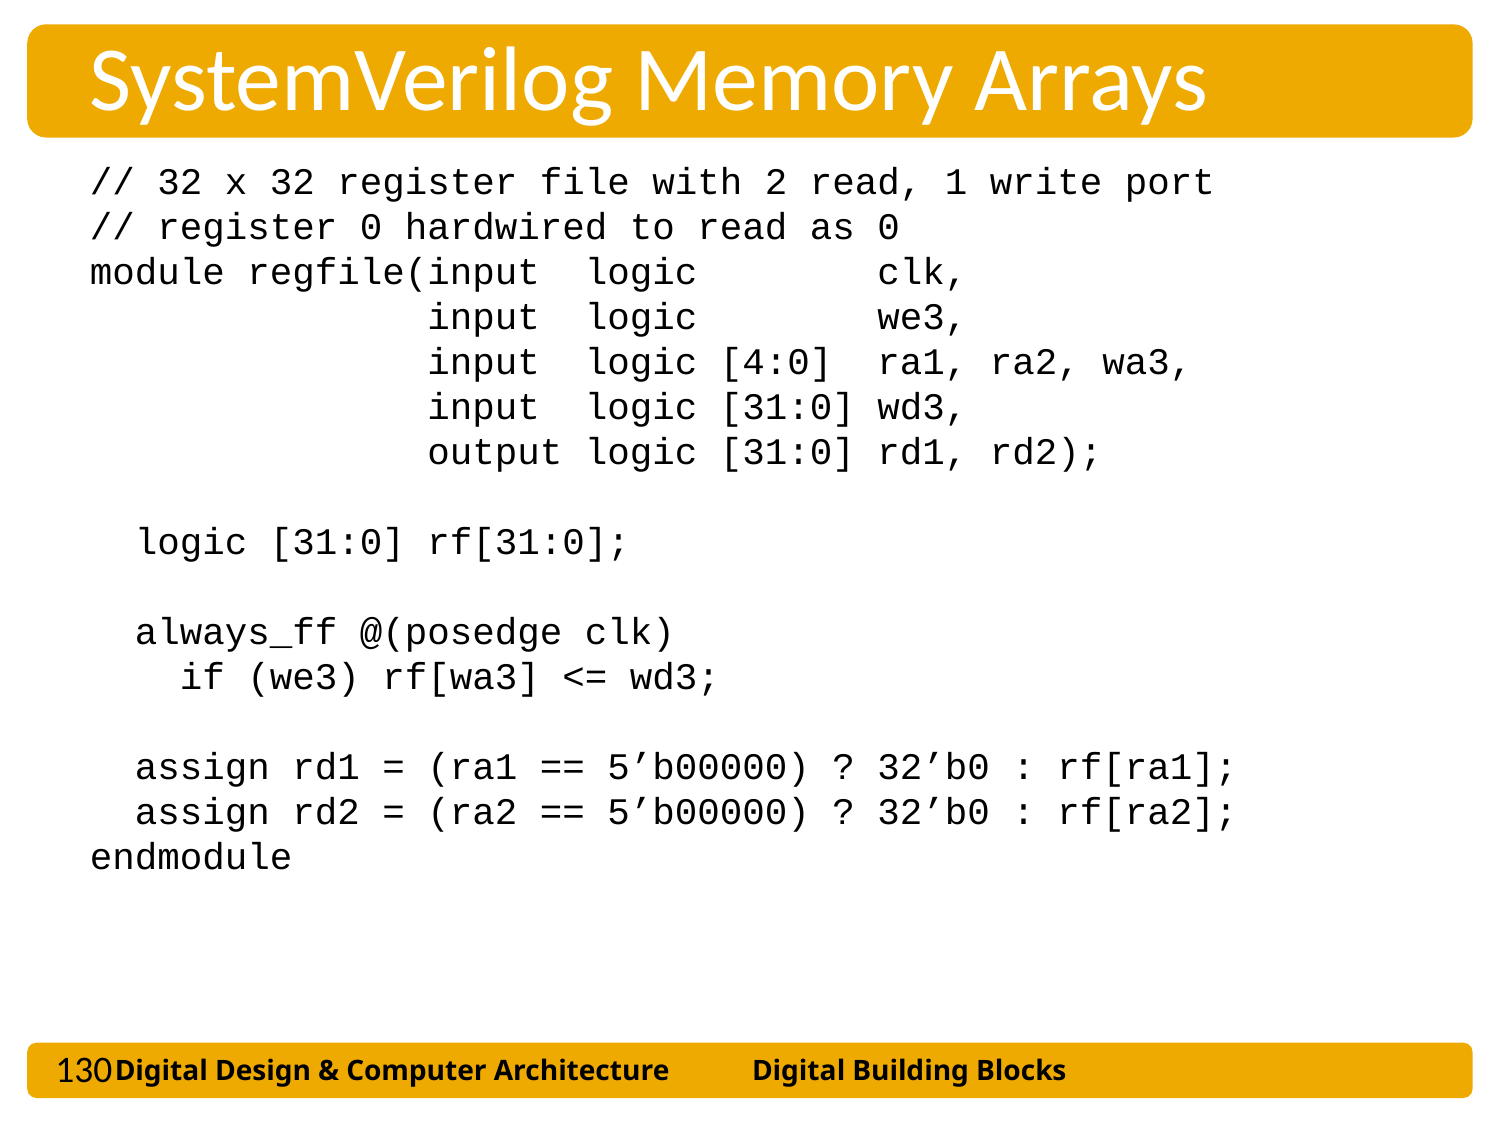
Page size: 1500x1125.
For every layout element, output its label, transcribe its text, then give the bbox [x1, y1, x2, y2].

text_box SystemVerilog Memory Arrays [75, 11, 1463, 136]
text_box // 32 x 32 register file with 2 read, 1 write port // register 0 hardwired to read as 0 module regfile(input logic clk, input logic we3, input logic [4:0] ra1, ra2, wa3, input logic [31:0] wd3, output logic [31:0] rd1, rd2); logic [31:0] rf[31:0]; always_ff @(posedge clk) if (we3) rf[wa3] <= wd3; assign rd1 = (ra1 == 5’b00000) ? 32’b0 : rf[ra1]; assign rd2 = (ra2 == 5’b00000) ? 32’b0 : rf[ra2]; endmodule [75, 149, 1400, 1020]
slide_number 130 [40, 1037, 164, 1096]
